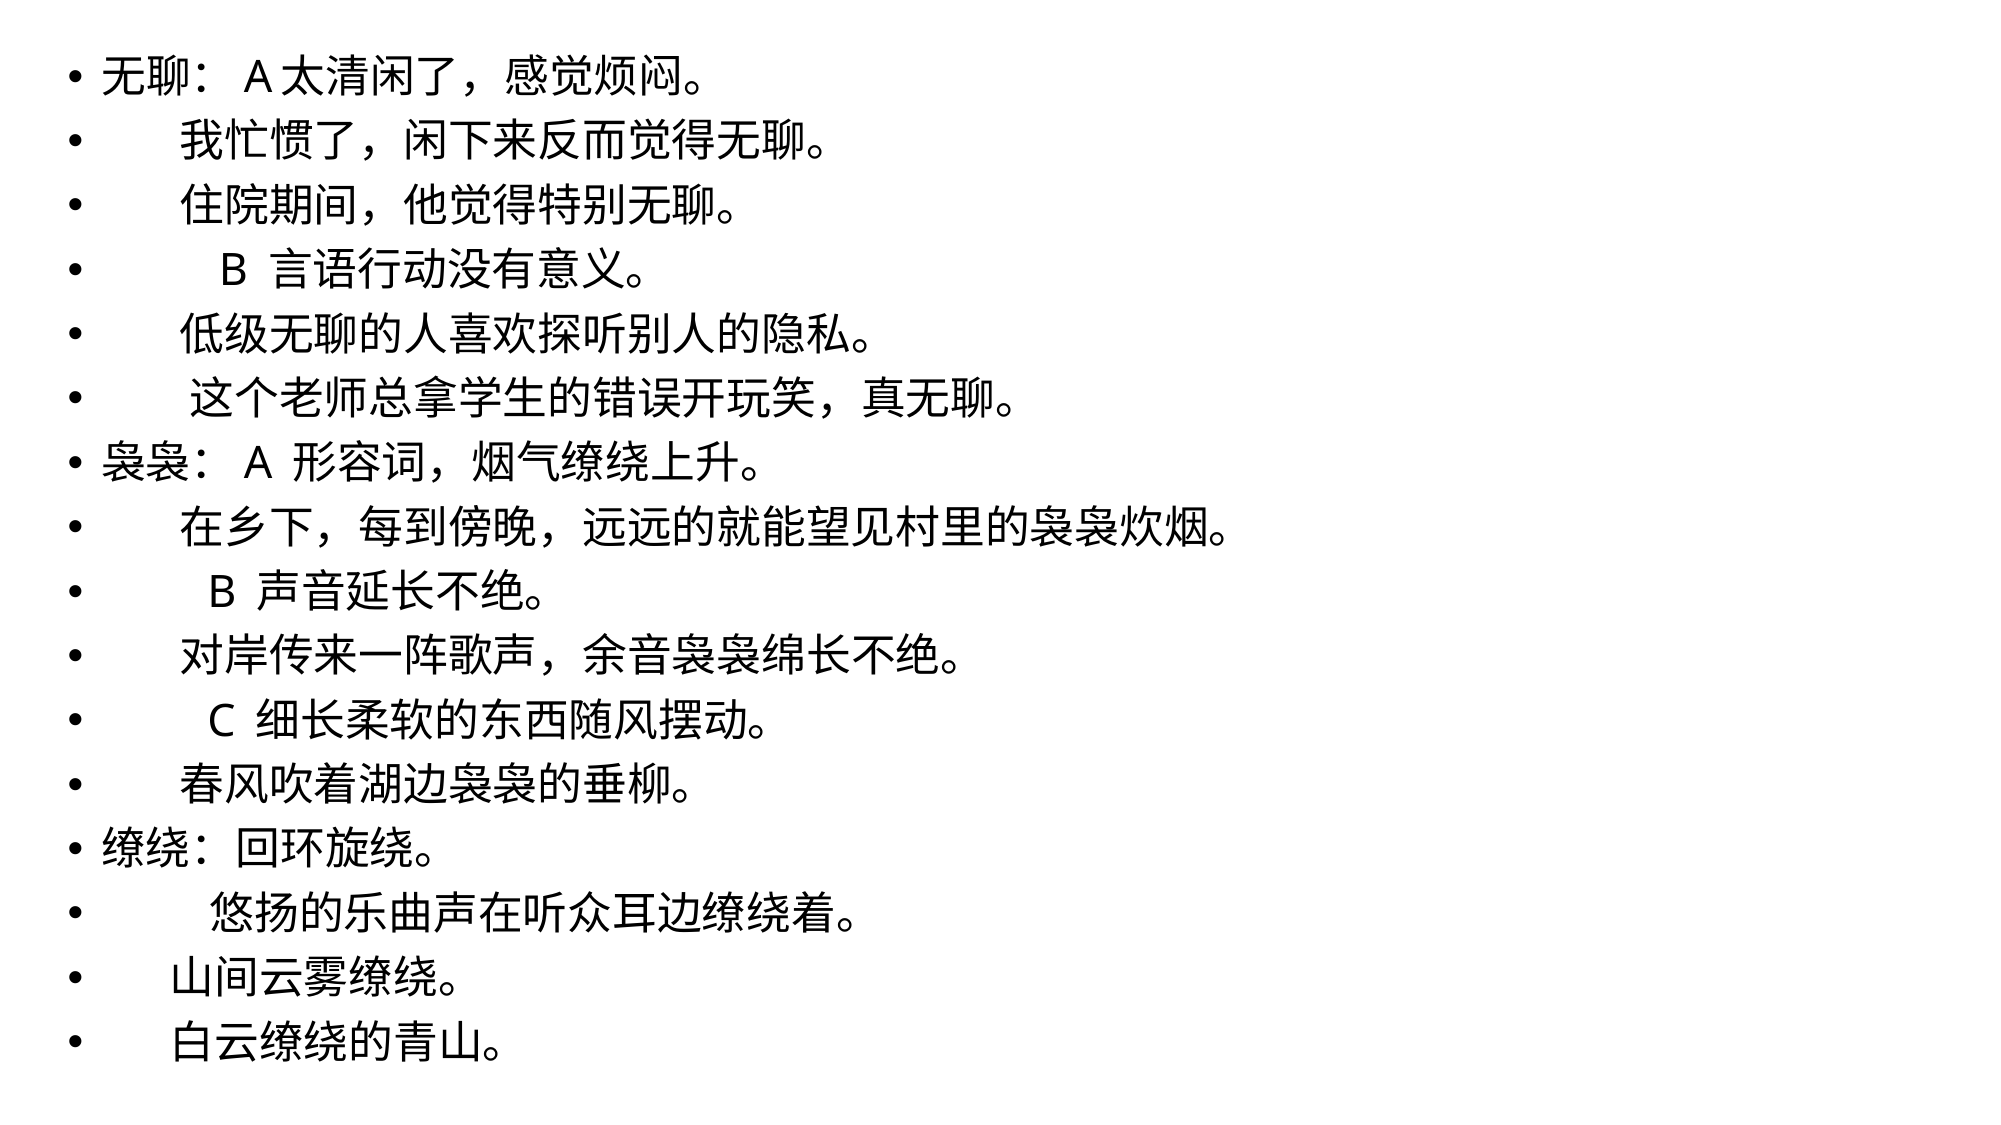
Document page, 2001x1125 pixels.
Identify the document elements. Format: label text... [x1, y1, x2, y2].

list 无聊：A太清闲了，感觉烦闷。 我忙惯了，闲下来反而觉得无聊。 住院期间，他觉得特别无聊。 B 言语行动没有意义。 低级无聊的人喜欢探听别人的隐私。 这个老师总拿学生的错误开玩笑，真无聊。 袅袅：A 形容词，烟气缭绕上升。 在乡下，每到傍晚，远远的就能望见村里的袅袅炊烟。 B 声音延长不绝。 对岸传来一阵歌声，余音袅袅绵长不绝。 C 细长柔软的东西随风摆动。 春风吹着湖边袅袅的垂柳。 缭绕：回环旋绕。 悠扬的乐曲声在听众耳边缭绕着。 山间云雾缭绕。 白云缭绕的青山。 [52, 46, 1955, 1085]
